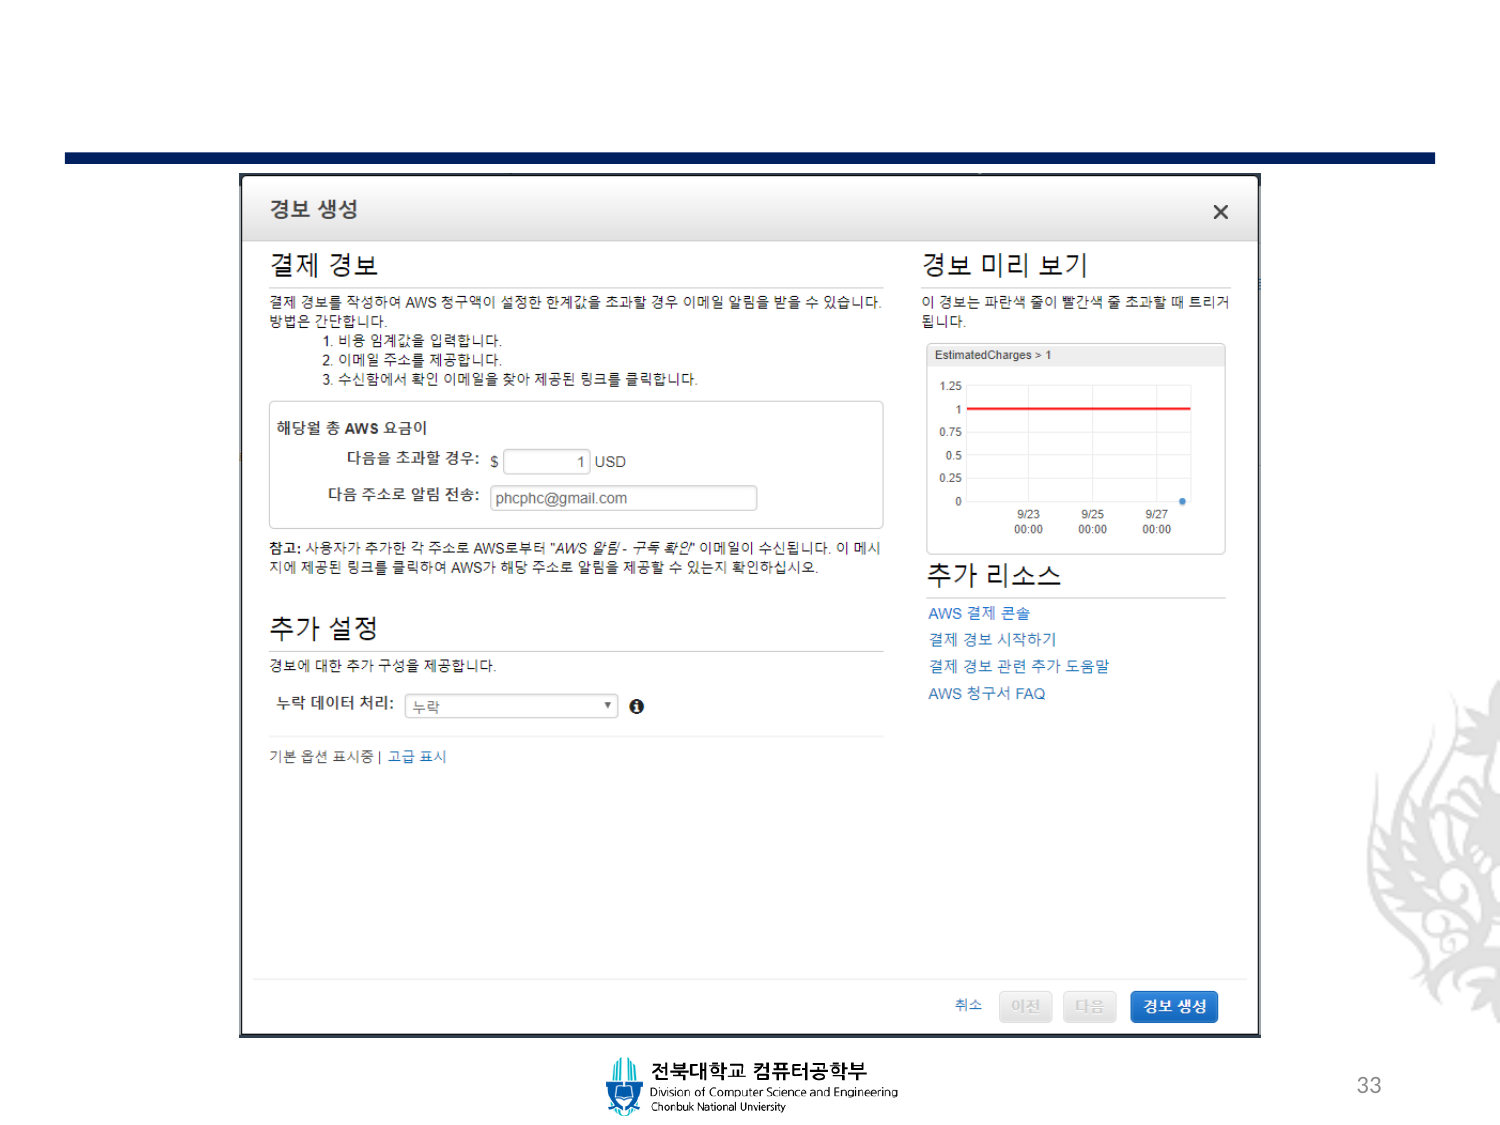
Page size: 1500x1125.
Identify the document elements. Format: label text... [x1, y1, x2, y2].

slide_number 33 [1059, 1057, 1397, 1111]
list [239, 173, 1261, 1038]
picture [600, 1057, 900, 1116]
